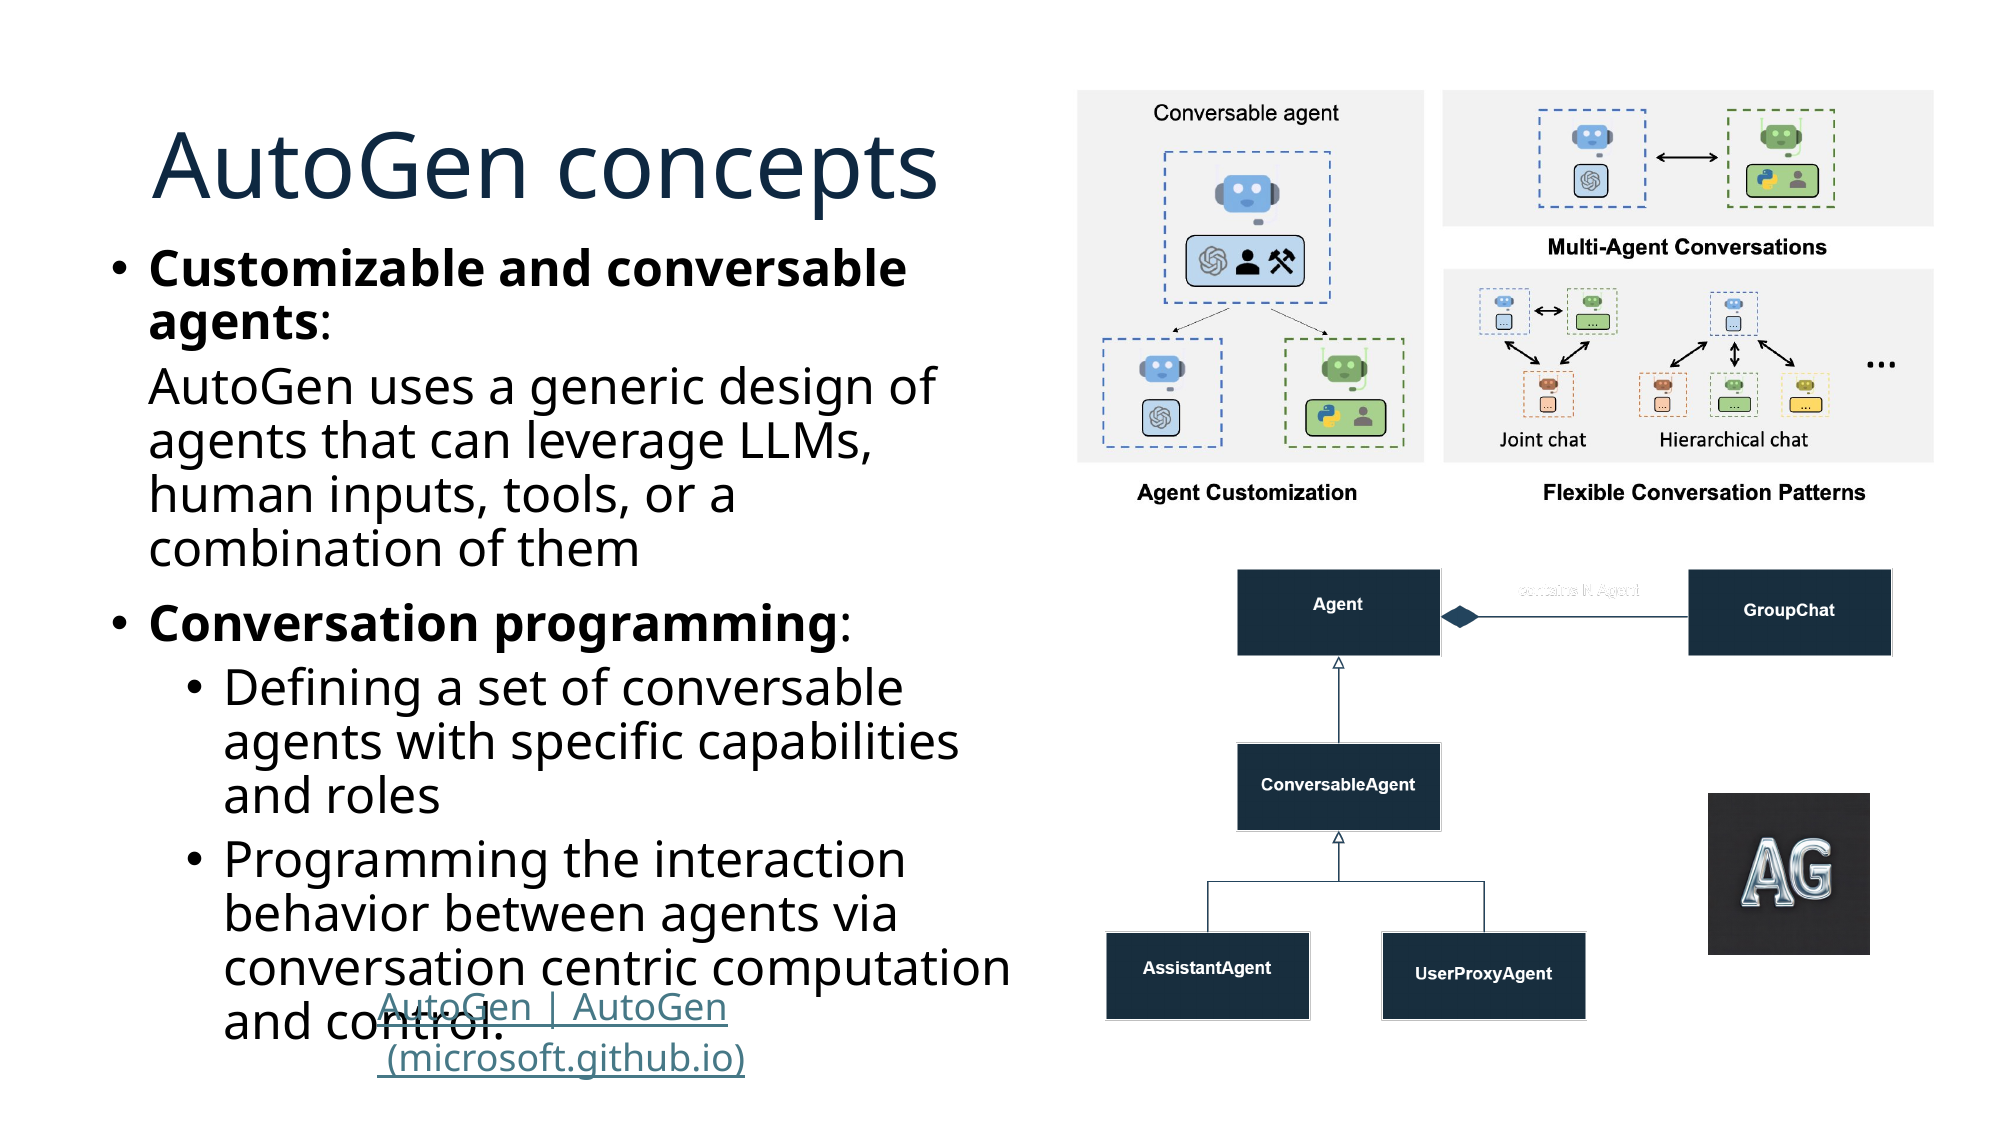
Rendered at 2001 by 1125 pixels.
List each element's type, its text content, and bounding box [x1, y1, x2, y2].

text_box AutoGen | AutoGen (microsoft.github.io) [362, 975, 793, 1093]
title AutoGen concepts [137, 59, 1863, 235]
picture [1099, 561, 1898, 1027]
list Customizable and conversable agents:​ AutoGen uses a generic design of agents that can leverage LLMs, human inputs, tools, or a combination of them ​​ Conversation programming:​ Defining a set of conversable agents with specific capabilities and roles​ Programming the interaction behavior between agents via conversation centric computation and control. ​ [95, 235, 1060, 976]
picture [1034, 69, 1963, 516]
